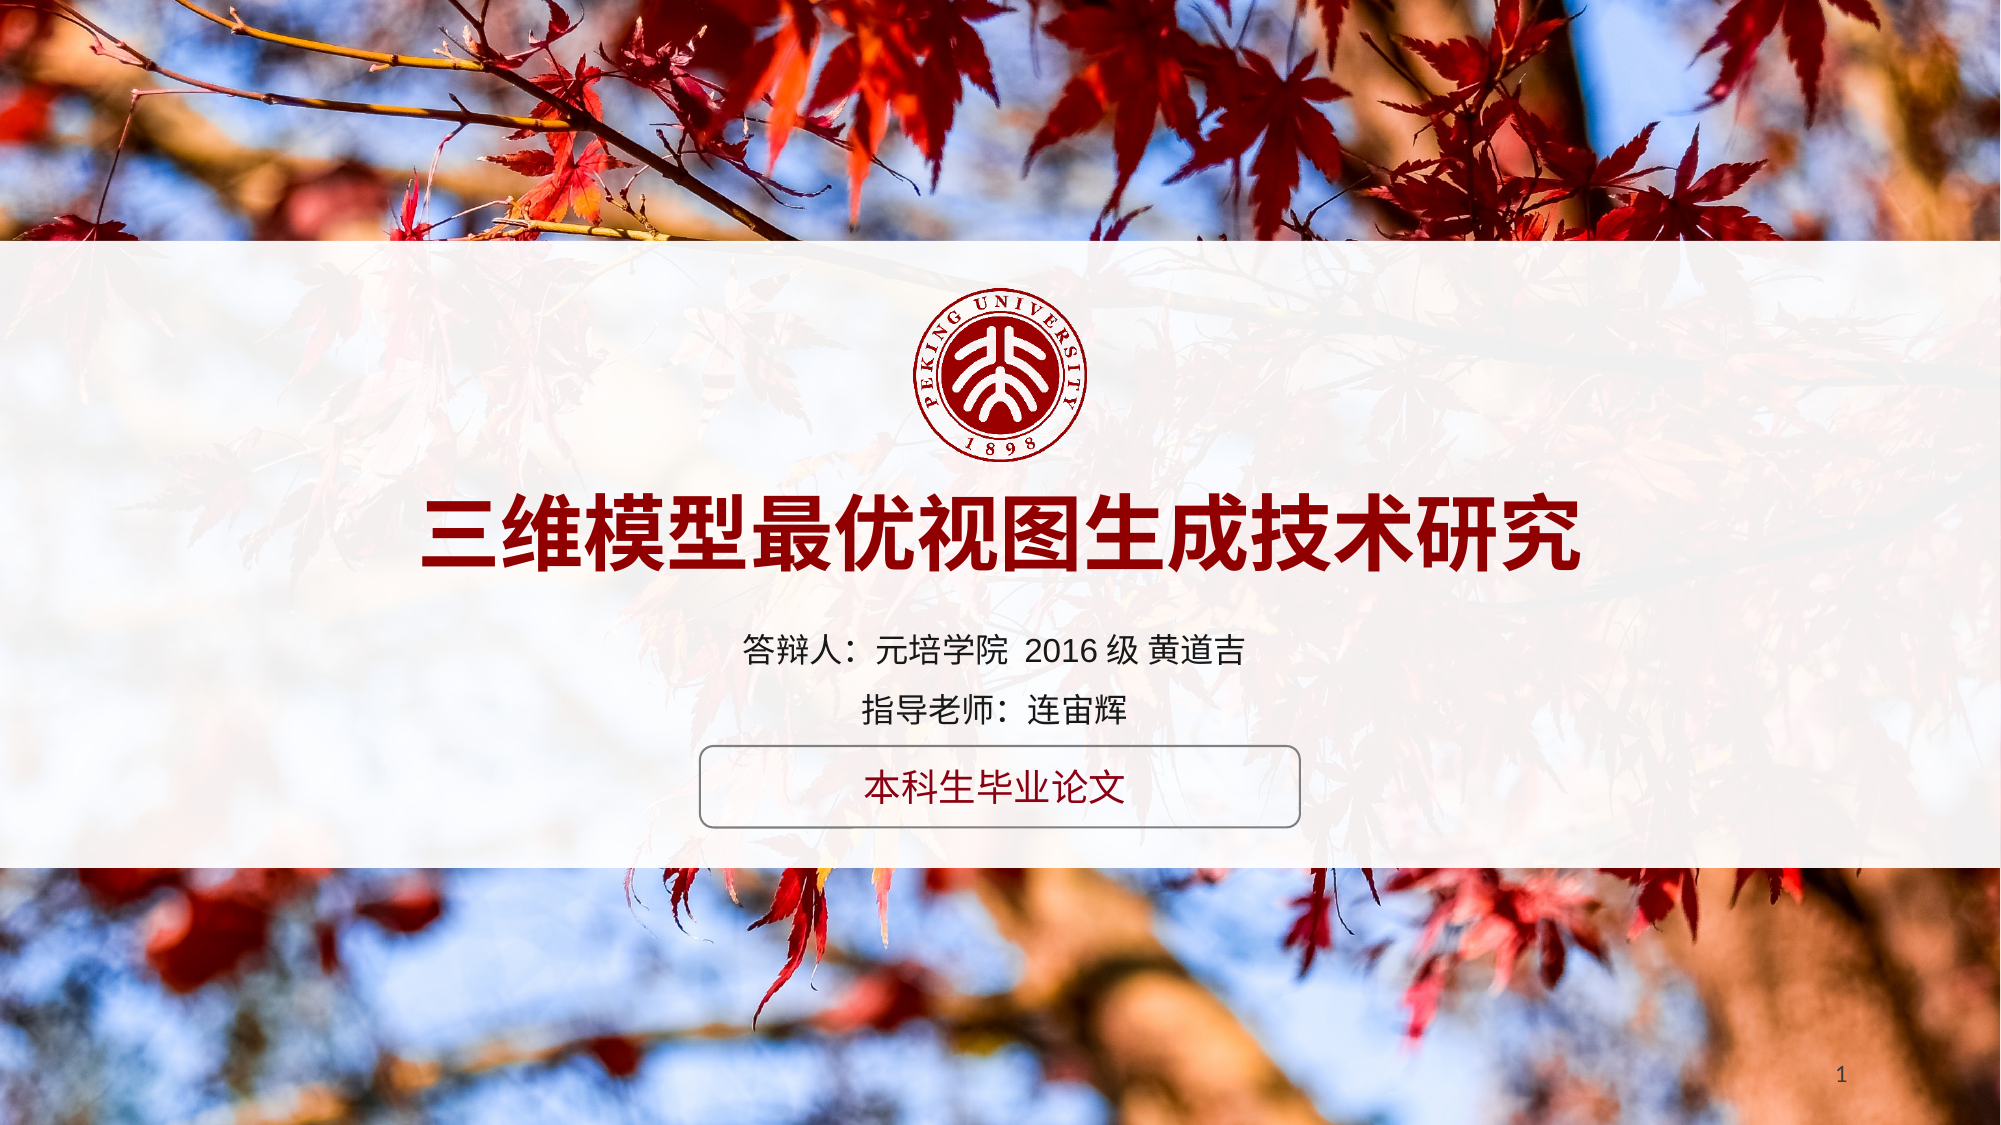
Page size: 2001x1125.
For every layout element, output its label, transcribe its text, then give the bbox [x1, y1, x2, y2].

text_box [699, 745, 1300, 828]
text_box 本科生毕业论文 [694, 756, 700, 817]
picture [913, 288, 1087, 462]
text_box 三维模型最优视图生成技术研究 [372, 473, 1627, 589]
picture [0, 0, 2001, 1125]
text_box 答辩人：元培学院 2016级 黄道吉 指导老师：连宙辉 [460, 602, 1530, 737]
slide_number 1 [1412, 1042, 1863, 1103]
text_box [0, 240, 2000, 869]
